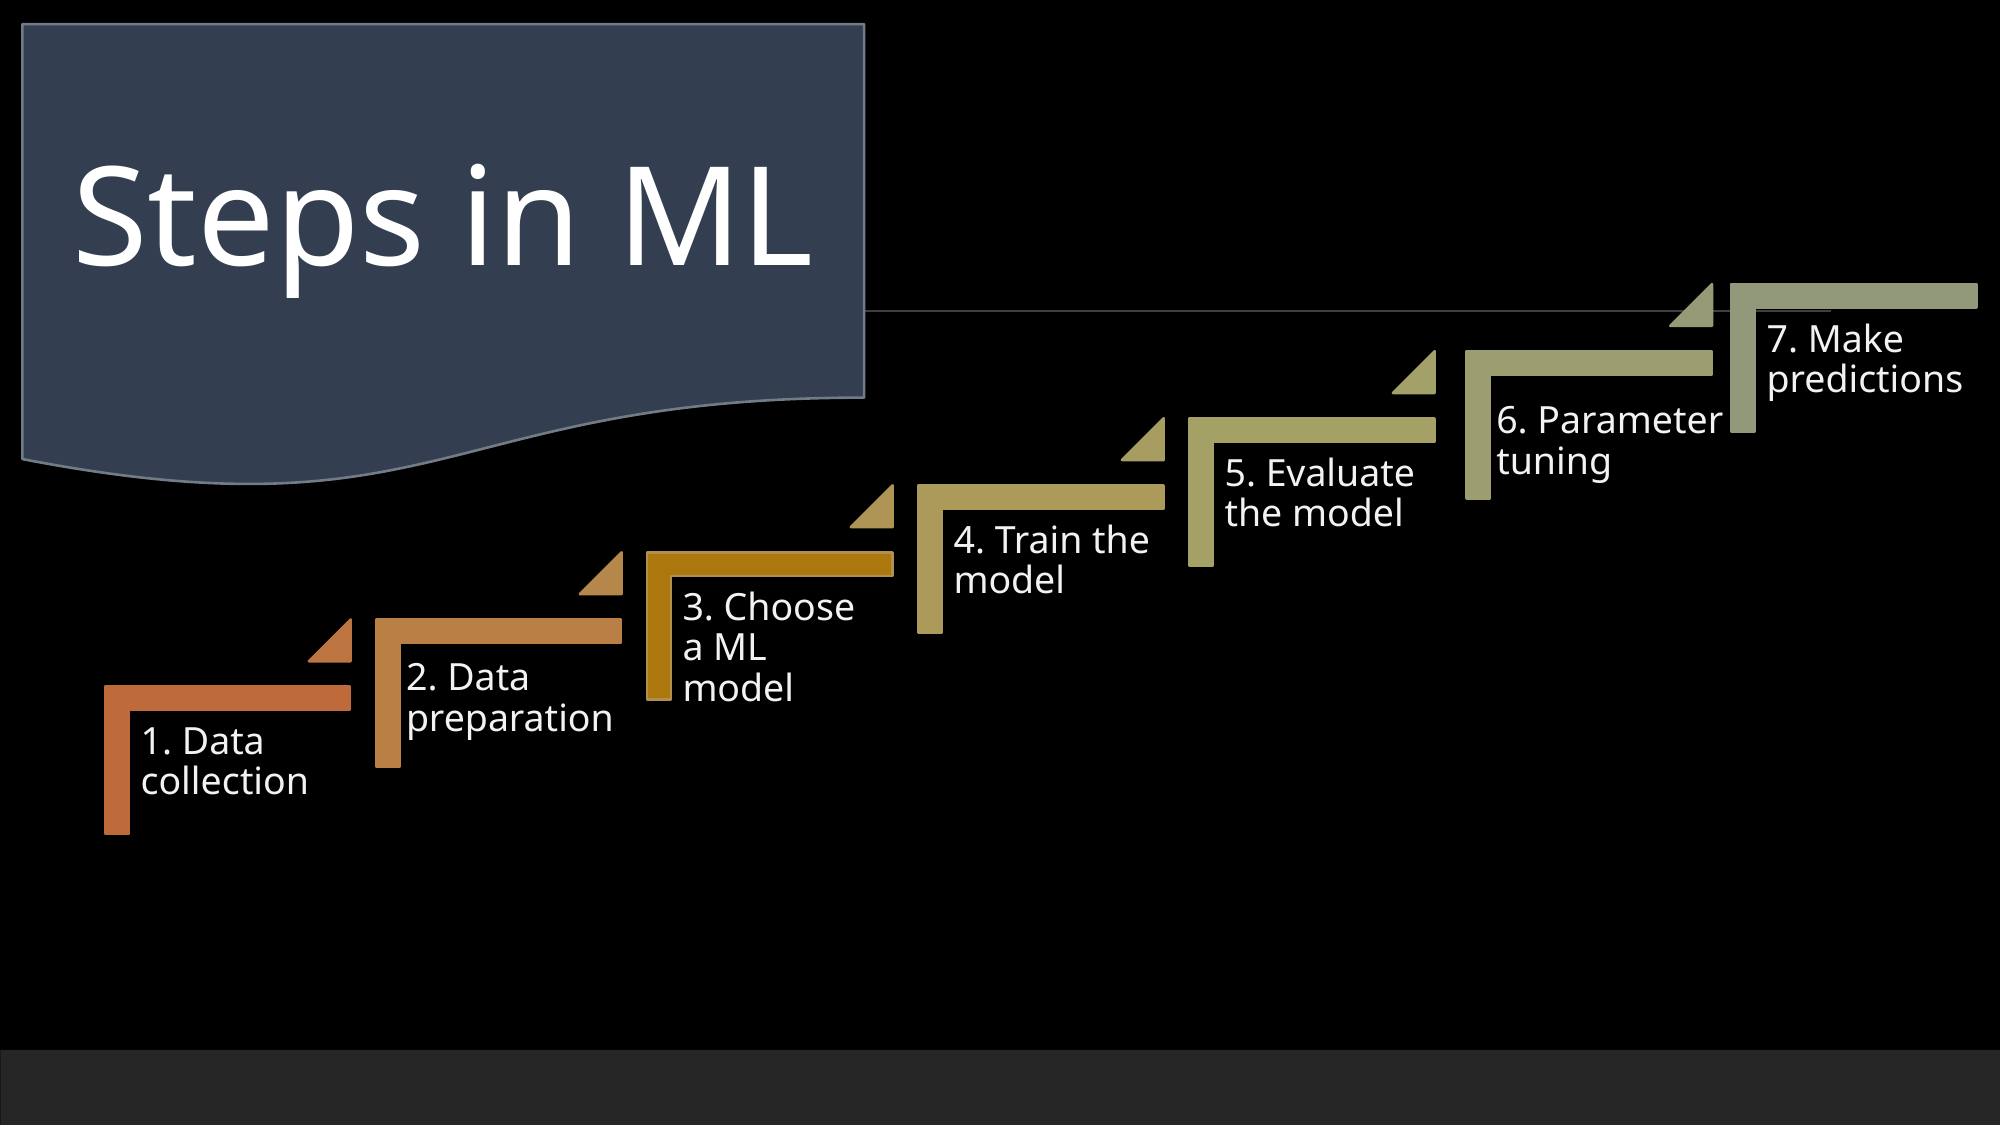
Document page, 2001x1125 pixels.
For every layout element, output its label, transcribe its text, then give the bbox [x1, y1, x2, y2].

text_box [103, 128, 1978, 1061]
text_box Steps in ML [21, 22, 866, 474]
